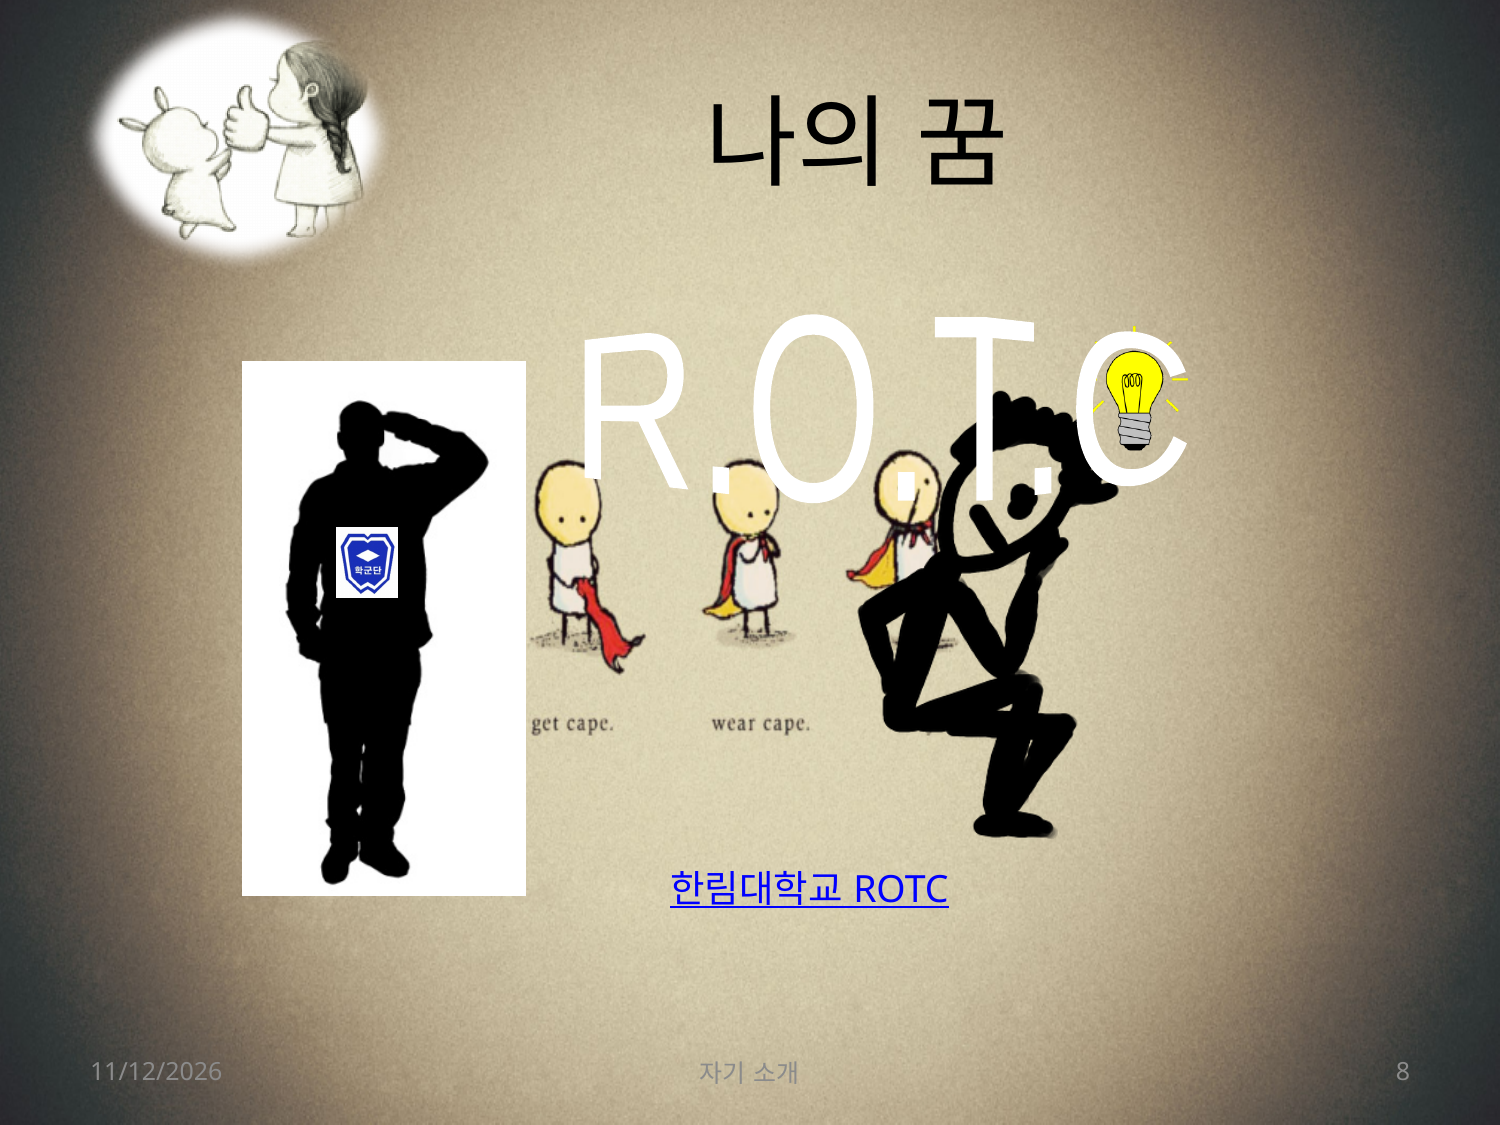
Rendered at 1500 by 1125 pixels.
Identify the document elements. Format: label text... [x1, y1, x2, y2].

slide_number 8 [1074, 1042, 1425, 1103]
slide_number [75, 1042, 425, 1103]
footer 자기 소개 [512, 1042, 988, 1103]
picture [0, 0, 1500, 1125]
title 나의 꿈 [289, 45, 1425, 233]
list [336, 526, 398, 599]
